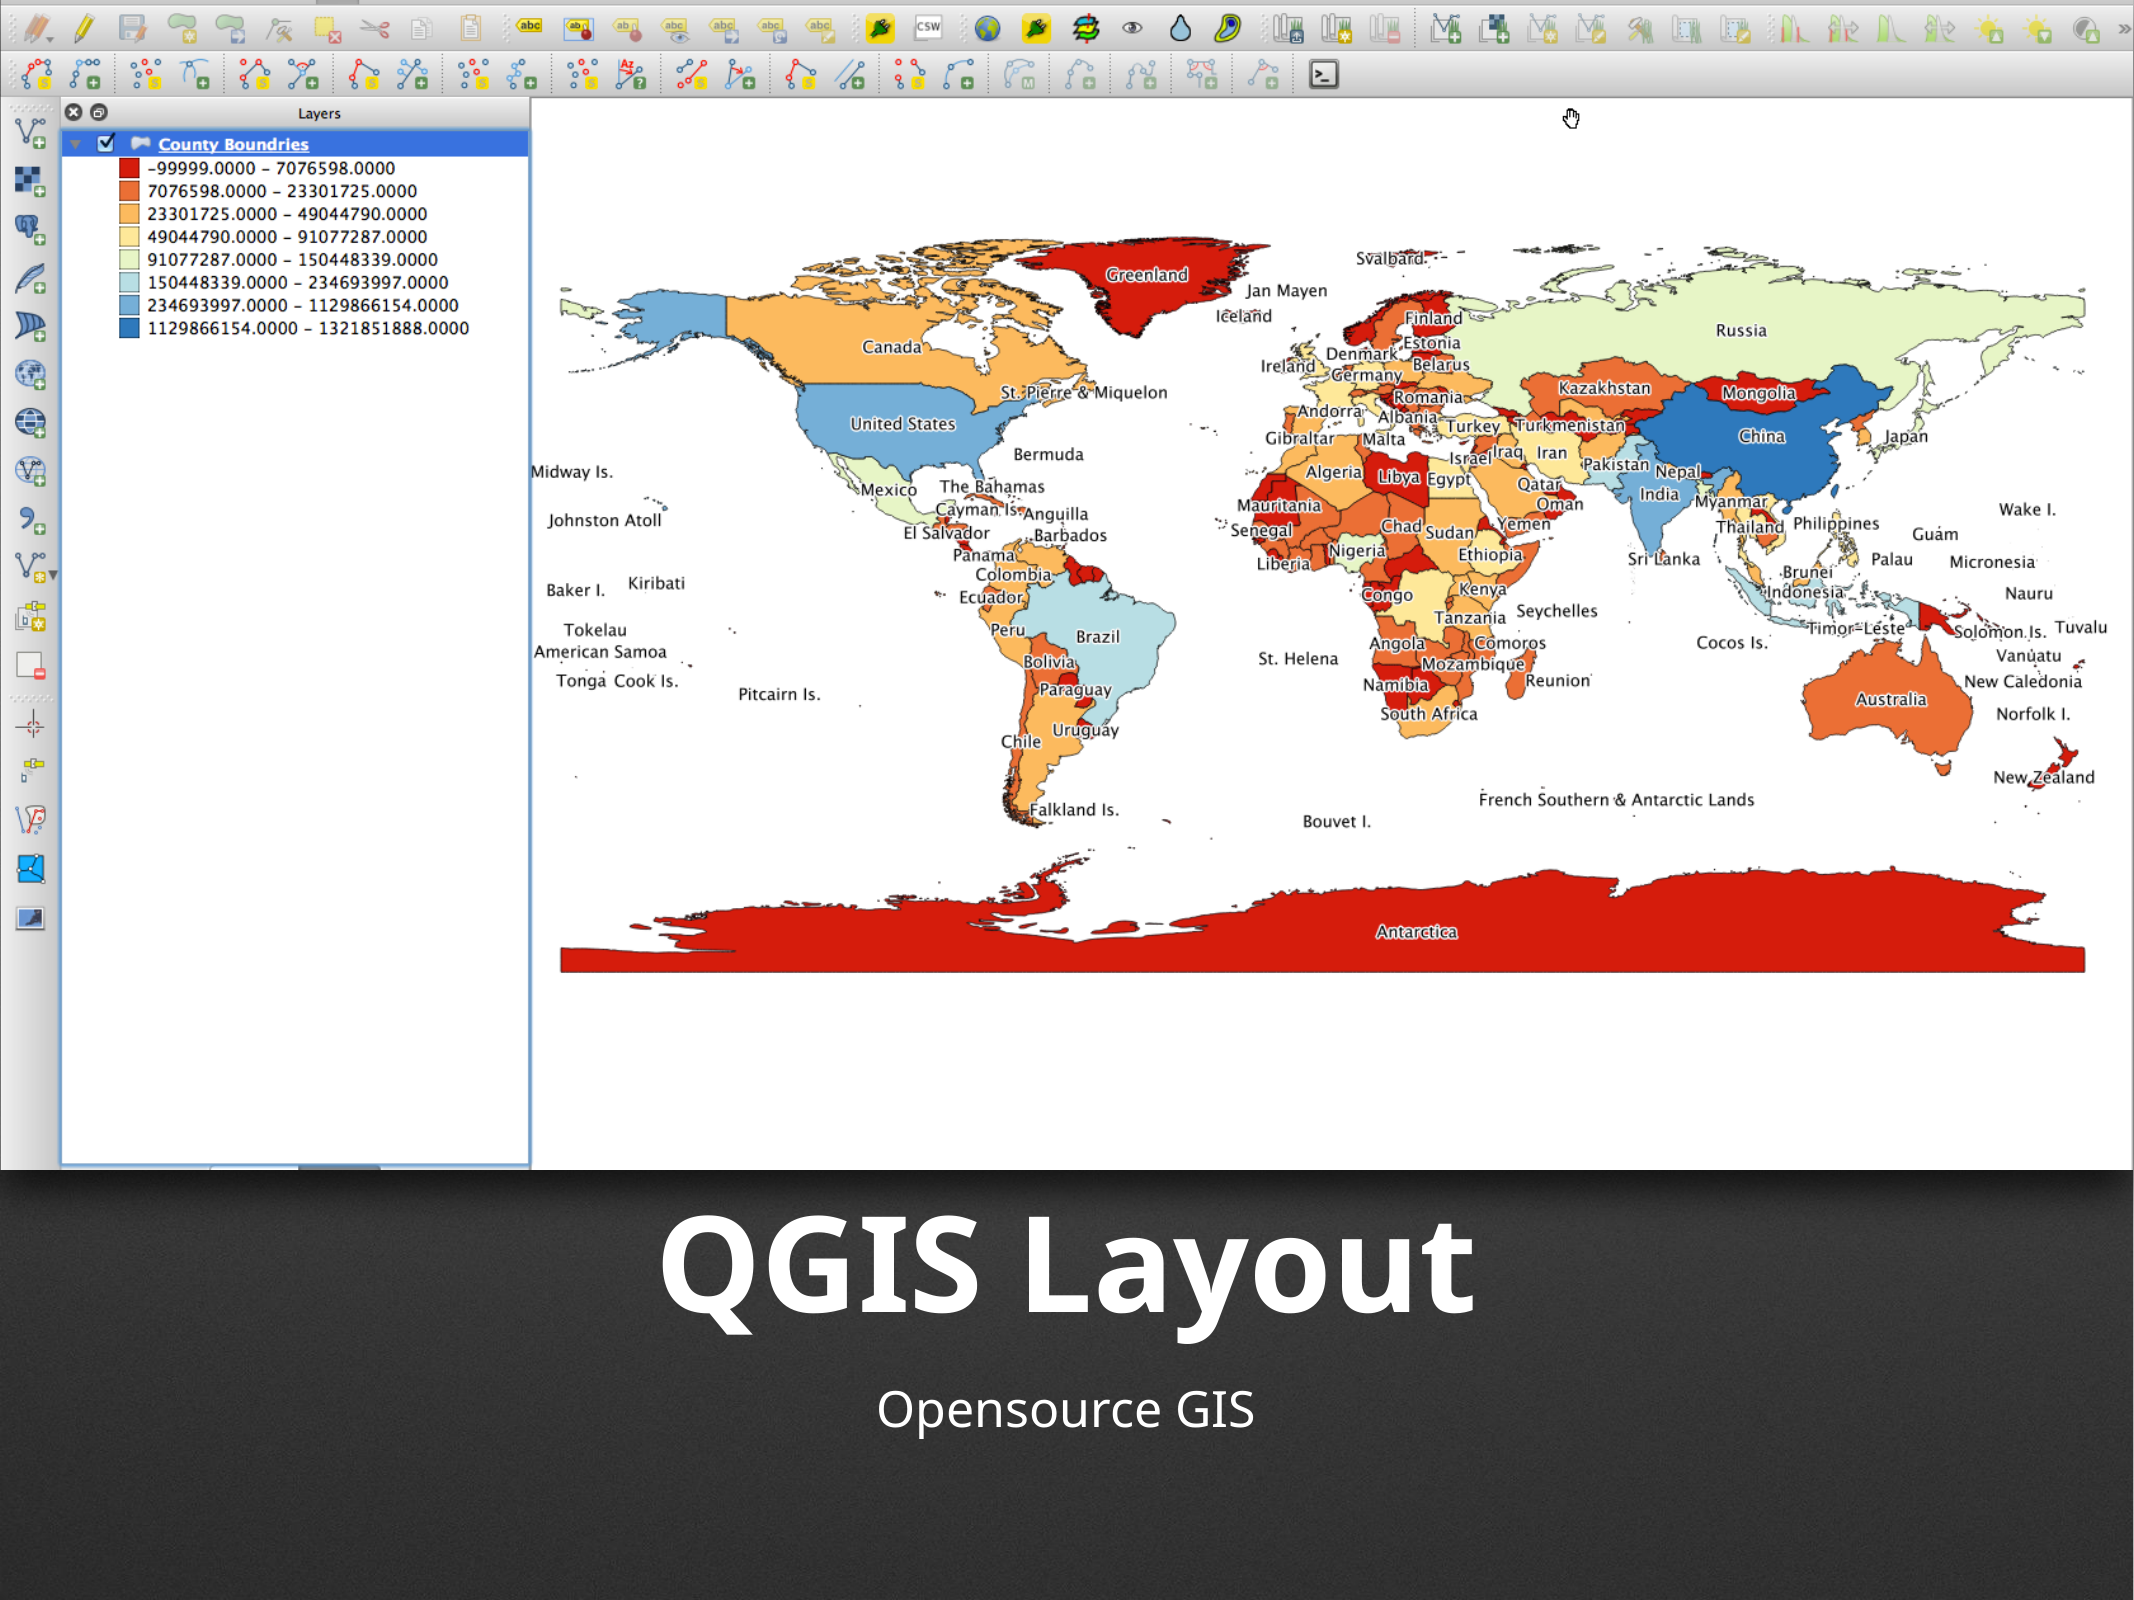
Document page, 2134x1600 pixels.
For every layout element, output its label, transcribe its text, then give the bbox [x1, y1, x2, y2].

title QGIS Layout [125, 1179, 2009, 1348]
picture [0, 0, 2134, 1600]
list Opensource GIS [125, 1368, 2009, 1519]
